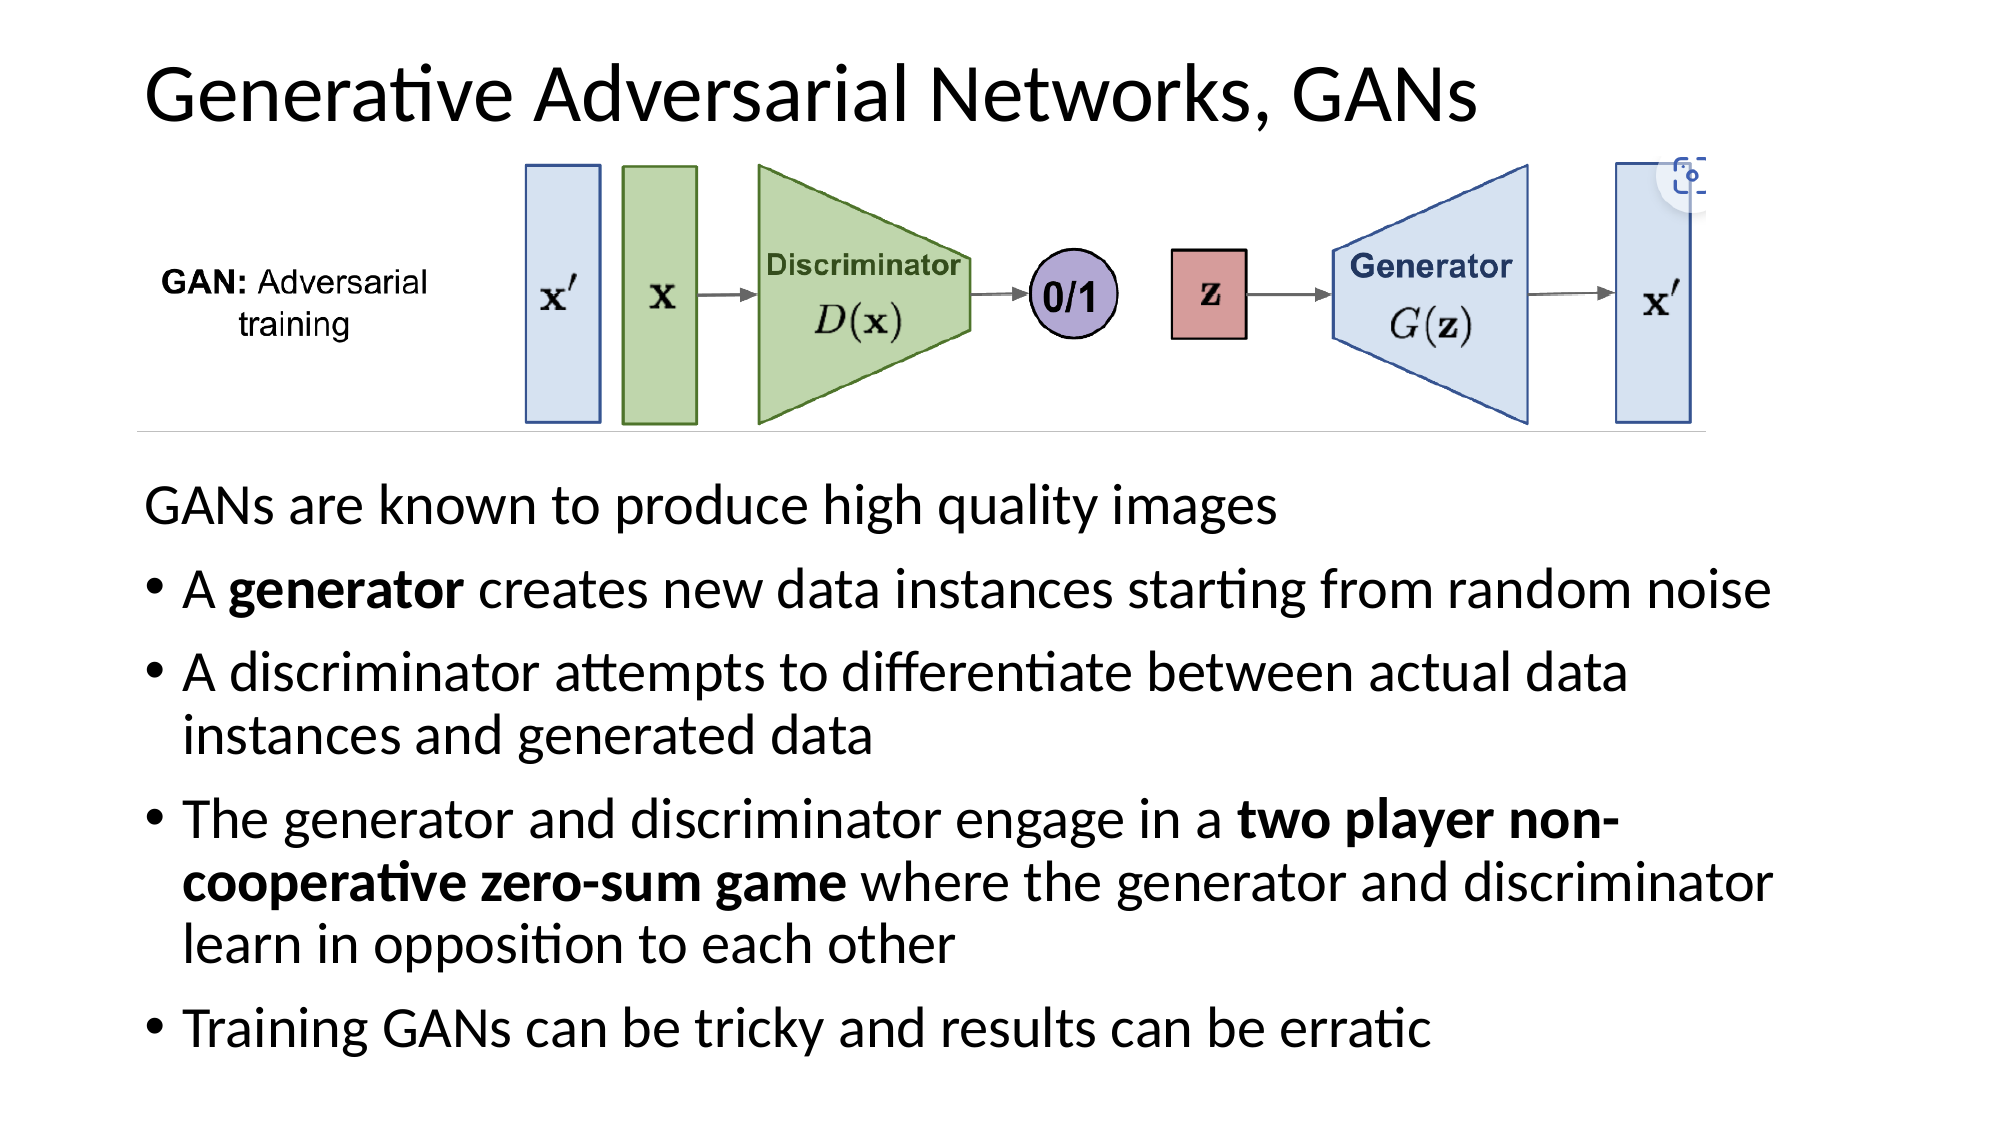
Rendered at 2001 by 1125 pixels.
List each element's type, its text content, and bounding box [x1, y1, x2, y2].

picture [137, 156, 1706, 432]
title Generative Adversarial Networks, GANs [129, 22, 1855, 166]
list GANs are known to produce high quality images A generator creates new data instances starting from random noise A discriminator attempts to differentiate between actual data instances and generated data The generator and discriminator engage in a two player non-cooperative zero-sum game where the generator and discriminator learn in opposition to each other Training GANs can be tricky and results can be erratic [129, 466, 1855, 1114]
